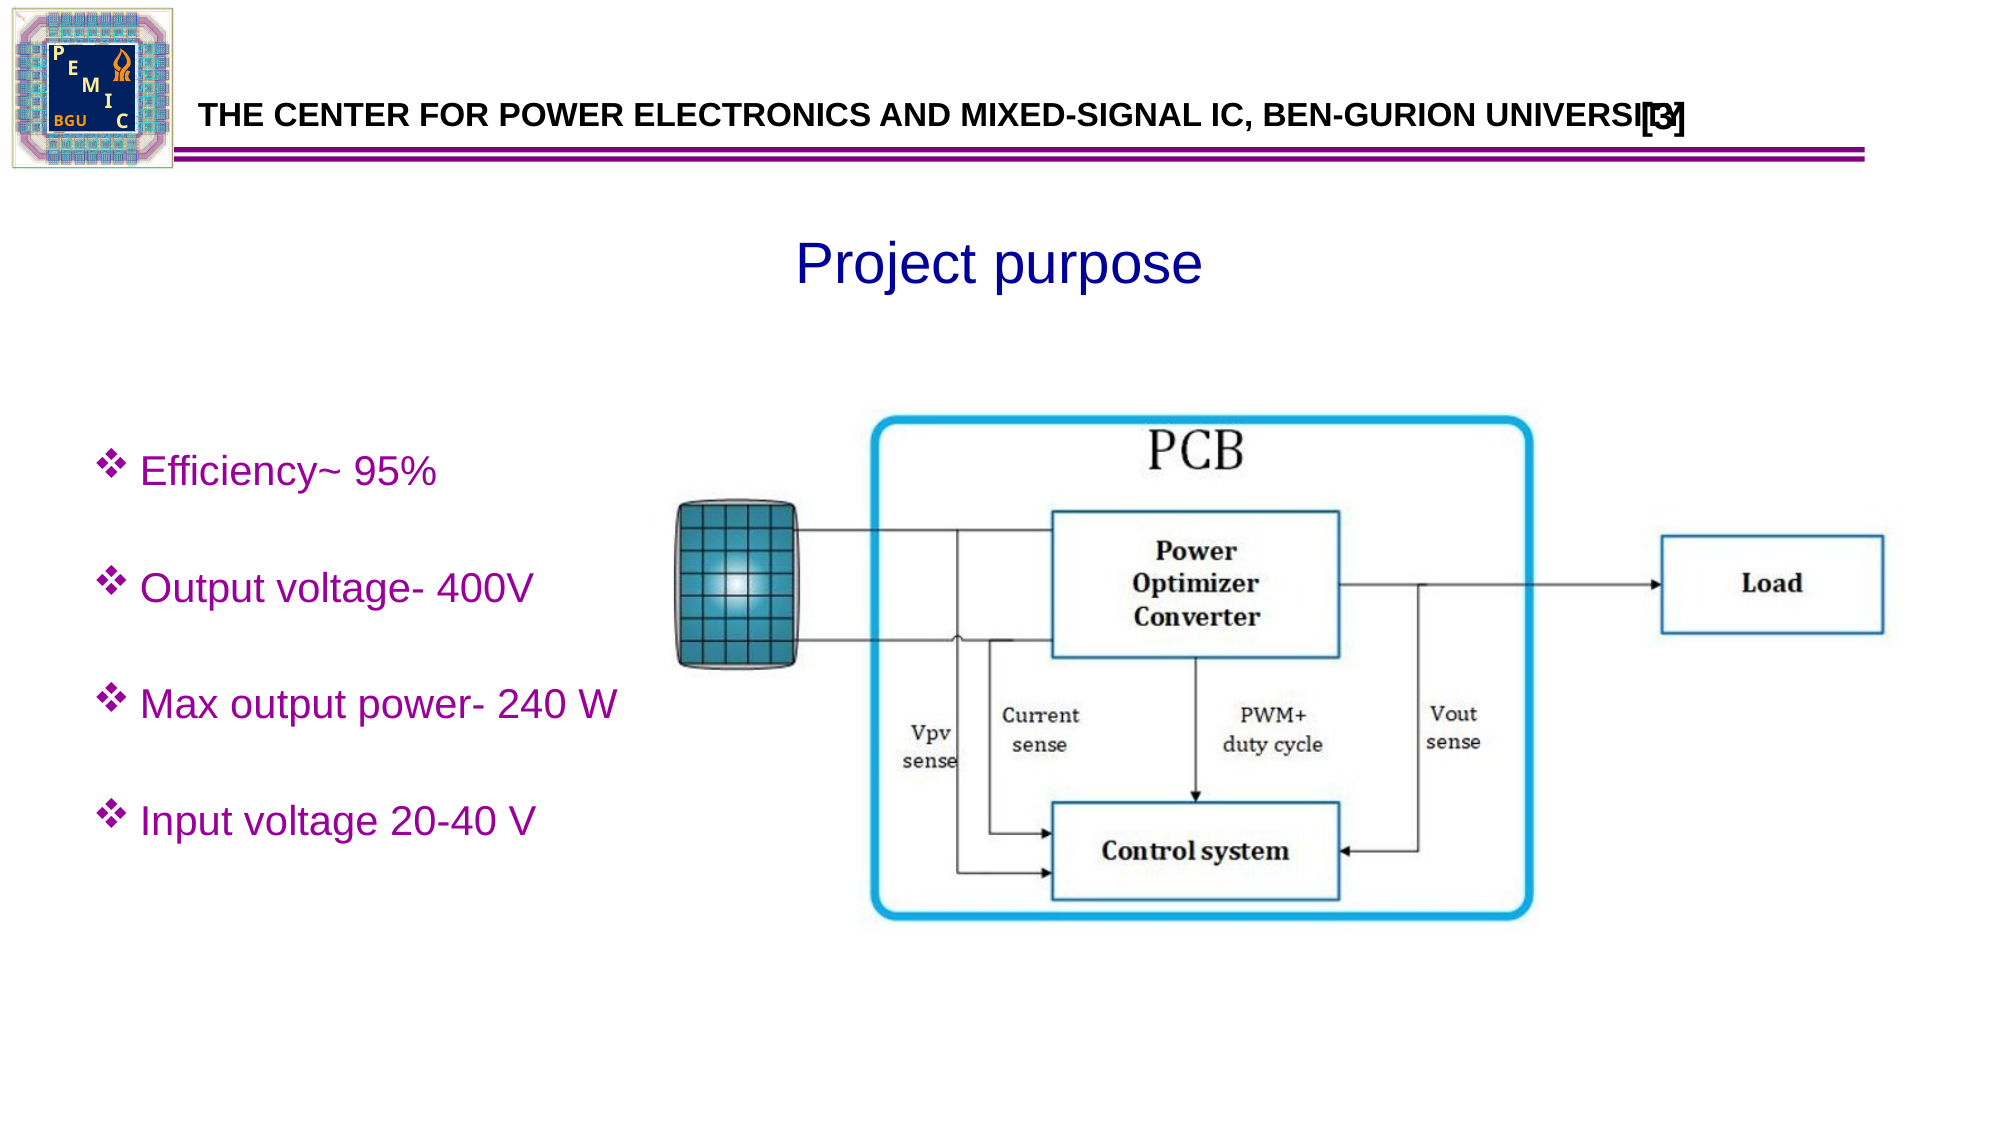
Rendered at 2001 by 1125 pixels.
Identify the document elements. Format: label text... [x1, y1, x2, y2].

title Project purpose [99, 200, 1900, 319]
picture [653, 346, 1956, 956]
text_box Efficiency~ 95% Output voltage- 400V Max output power- 240 W Input voltage 20-40 V [78, 436, 648, 852]
